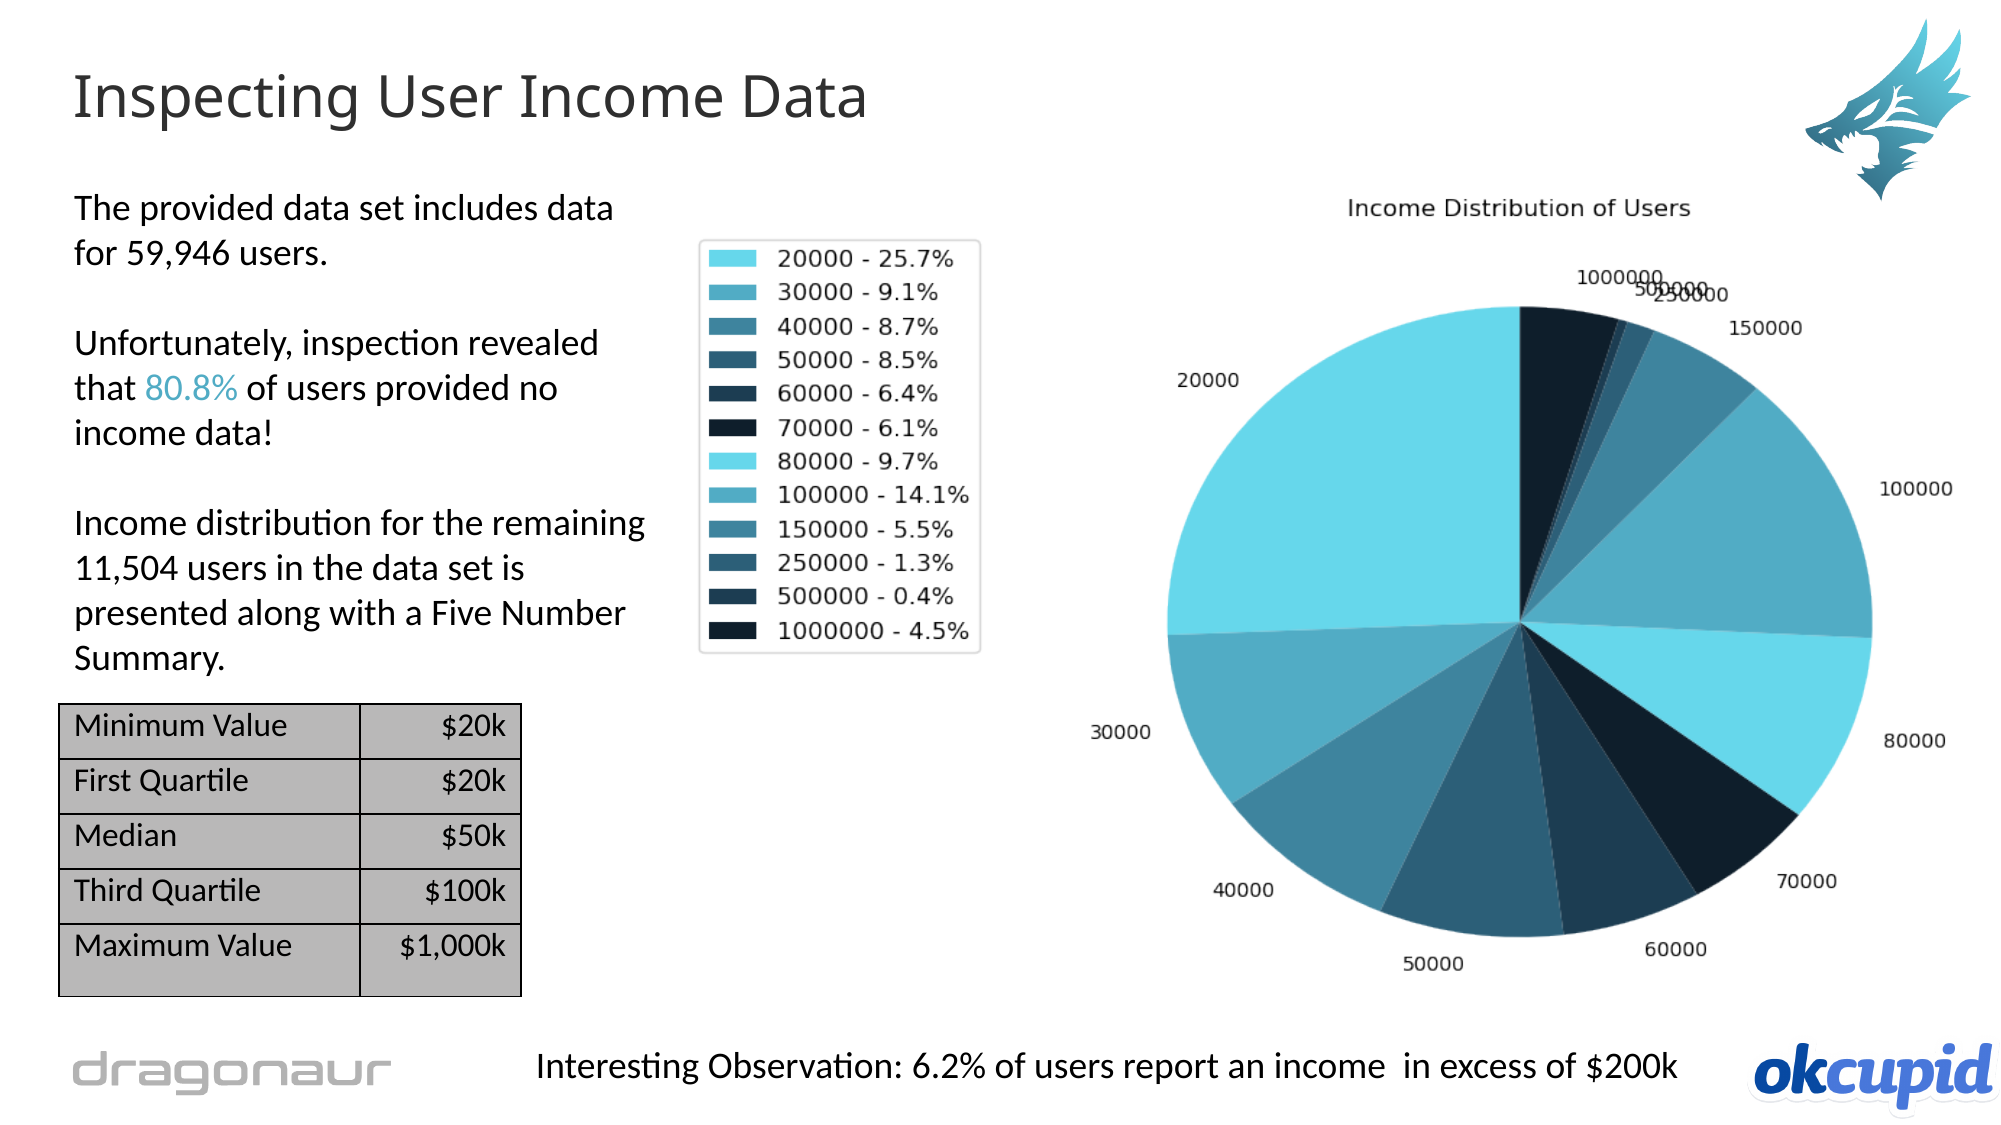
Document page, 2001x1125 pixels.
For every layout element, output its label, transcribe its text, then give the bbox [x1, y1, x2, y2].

table_cell Maximum Value [60, 925, 359, 996]
table_cell $20k [361, 760, 520, 813]
picture [678, 18, 2000, 1009]
table_cell $50k [361, 815, 520, 868]
table_cell $1,000k [361, 925, 520, 996]
text_box The provided data set includes data for 59,946 users. Unfortunately, inspection revealed that 80.8% of users provided no income data! Income distribution for the remaining 11,504 users in the data set is presented along with a Five Number Summary. [59, 175, 678, 731]
table_cell Third Quartile [60, 870, 359, 923]
picture [1747, 1035, 2000, 1119]
table_cell Median [60, 815, 359, 868]
title Inspecting User Income Data [58, 59, 1947, 160]
table_header Minimum Value [60, 705, 359, 758]
table_header $20k [361, 705, 520, 758]
text_box Interesting Observation: 6.2% of users report an income in excess of $200k [521, 1033, 1820, 1125]
table_cell First Quartile [60, 760, 359, 813]
table_cell $100k [361, 870, 520, 923]
